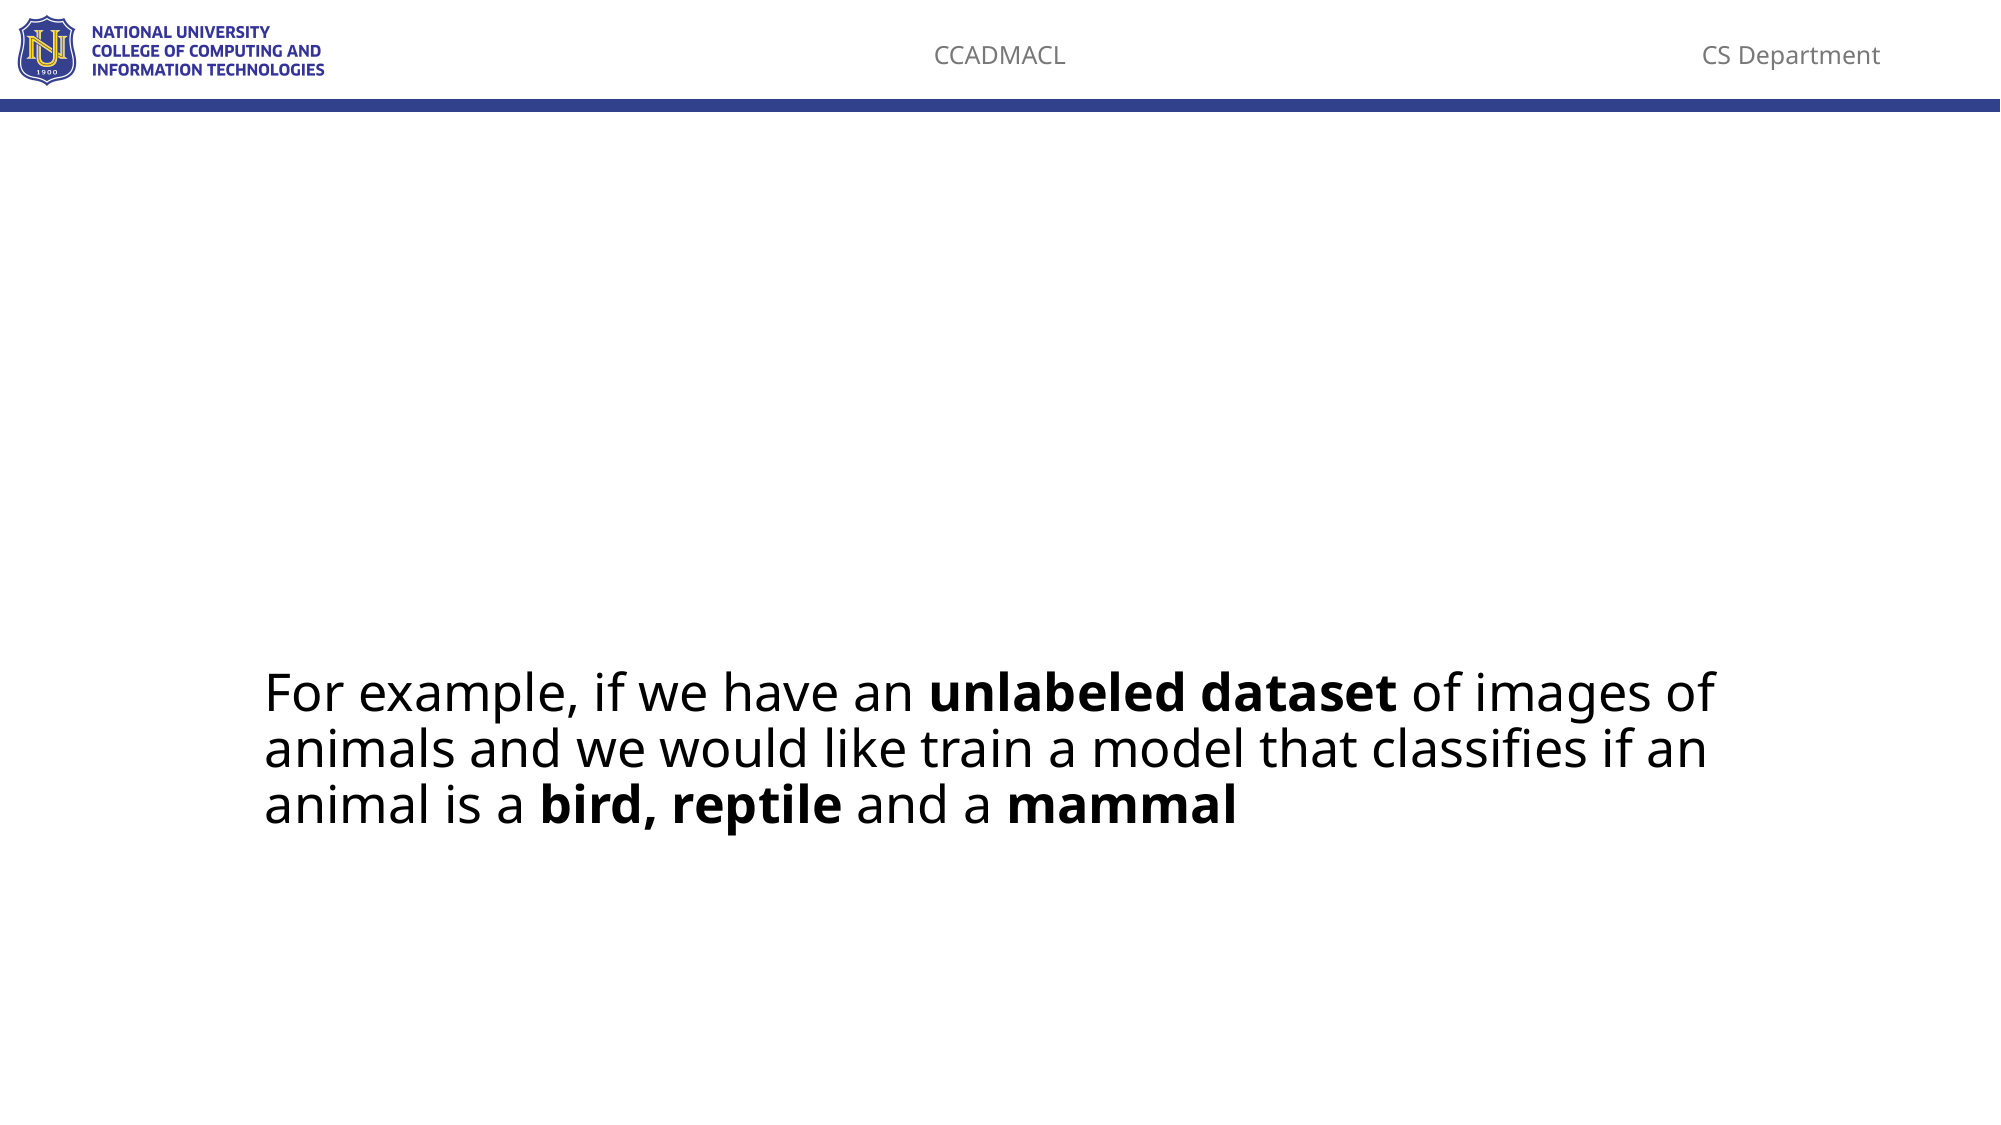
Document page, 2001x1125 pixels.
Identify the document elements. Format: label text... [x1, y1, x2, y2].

text_box For example, if we have an unlabeled dataset of images of animals and we would like train a model that classifies if an animal is a bird, reptile and a mammal [249, 634, 1750, 843]
picture [0, 0, 337, 99]
